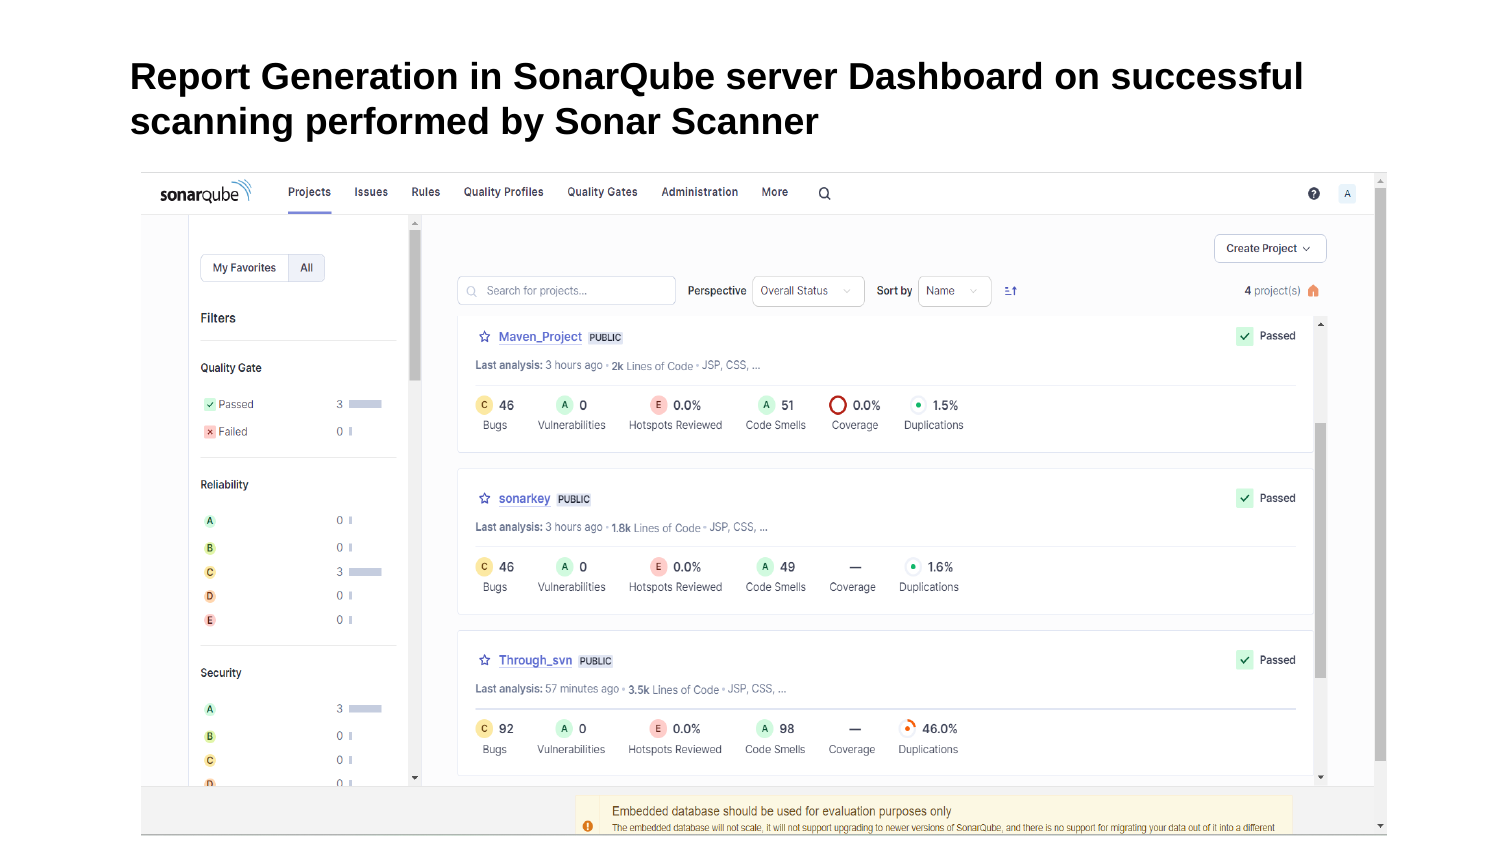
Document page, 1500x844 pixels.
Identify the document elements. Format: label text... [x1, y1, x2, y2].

picture [141, 170, 1387, 836]
text_box Report Generation in SonarQube server Dashboard on successful scanning performed by Sonar Scanner [114, 36, 1436, 157]
